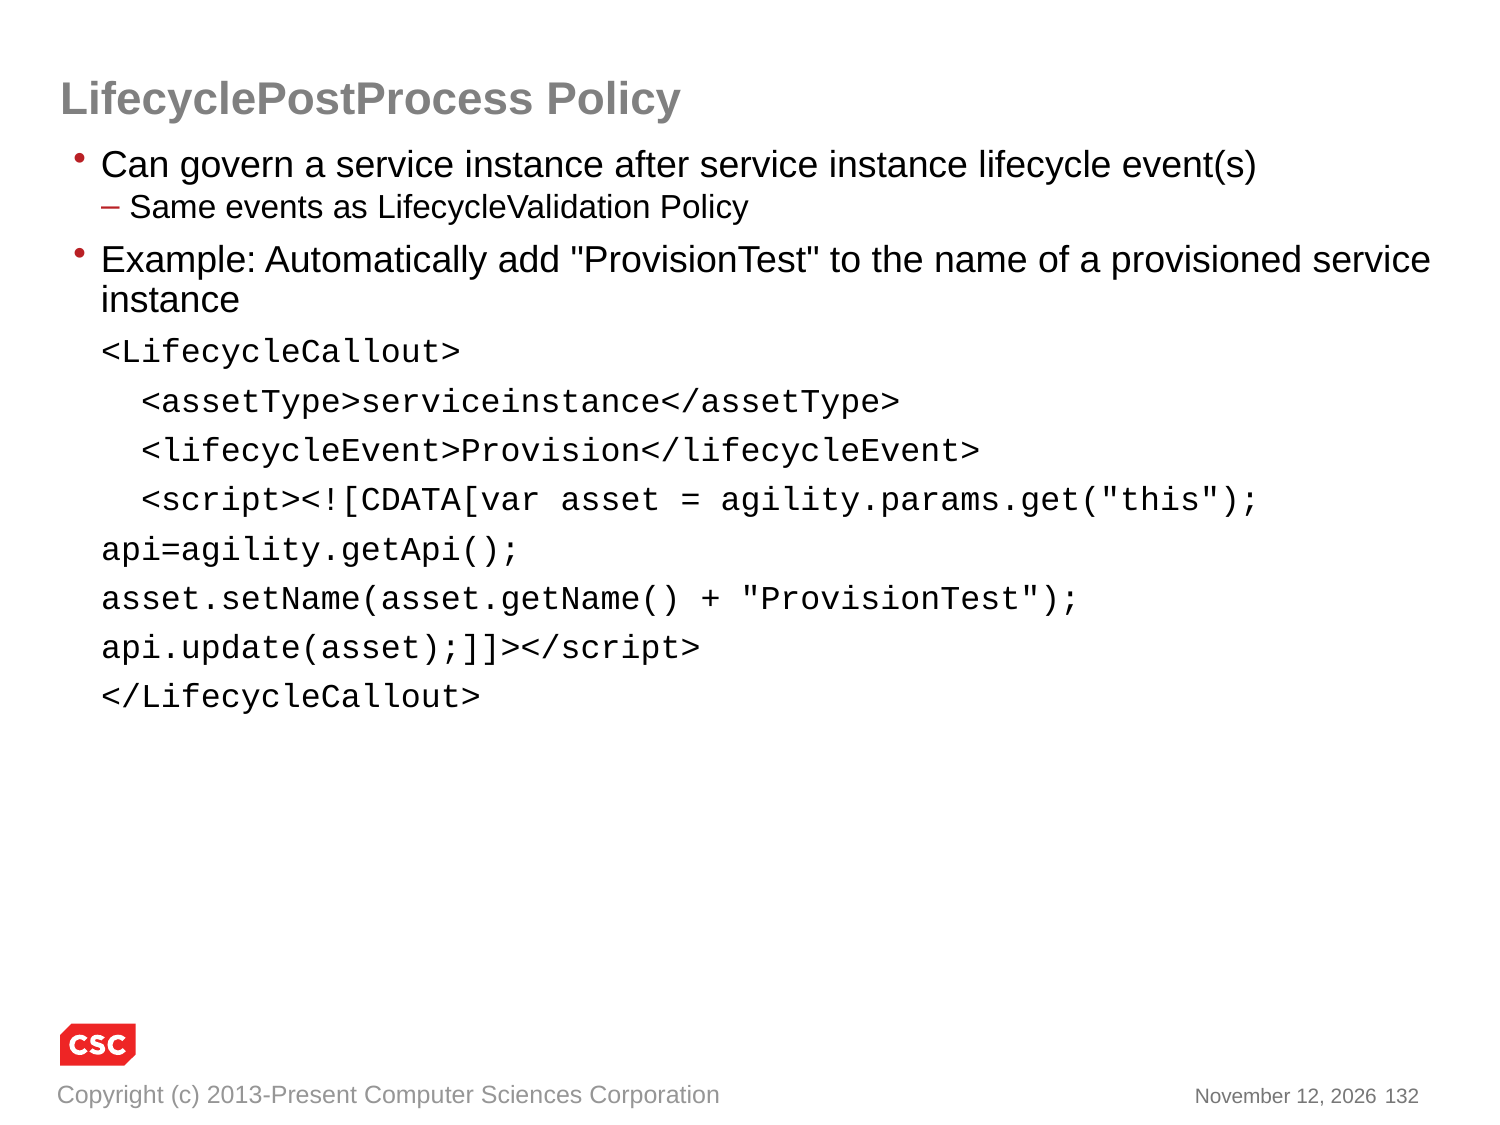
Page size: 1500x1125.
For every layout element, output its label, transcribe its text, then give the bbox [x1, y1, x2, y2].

list Can govern a service instance after service instance lifecycle event(s) Same events as LifecycleValidation Policy Example: Automatically add "ProvisionTest" to the name of a provisioned service instance <LifecycleCallout> <assetType>serviceinstance</assetType> <lifecycleEvent>Provision</lifecycleEvent> <script><![CDATA[var asset = agility.params.get("this"); api=agility.getApi(); asset.setName(asset.getName() + "ProvisionTest"); api.update(asset);]]></script> </LifecycleCallout> [72, 144, 1475, 748]
title LifecyclePostProcess Policy [59, 74, 1441, 205]
